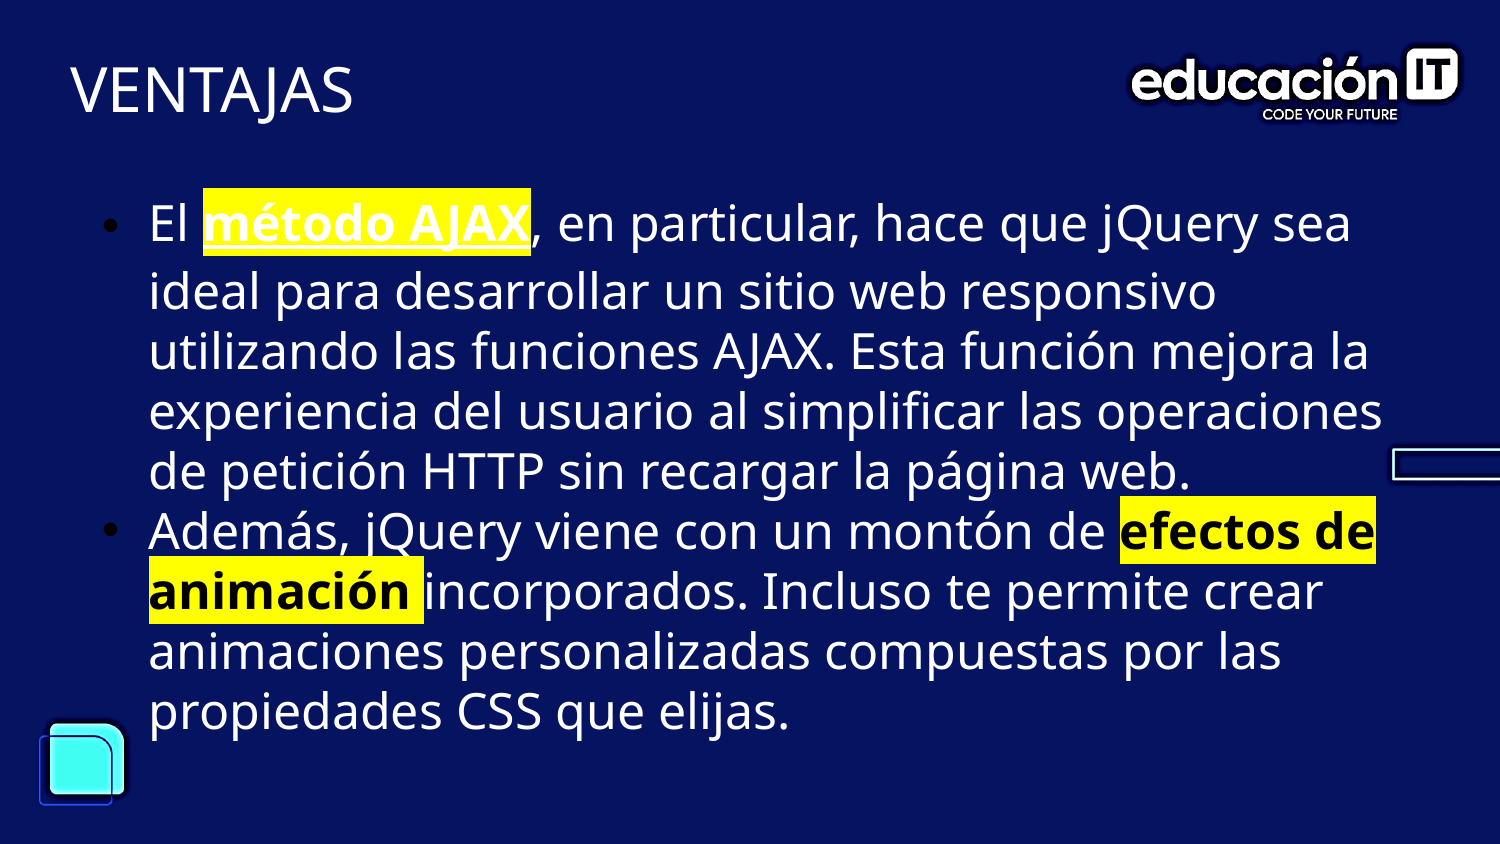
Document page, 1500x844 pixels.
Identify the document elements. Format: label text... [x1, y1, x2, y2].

text_box El método AJAX, en particular, hace que jQuery sea ideal para desarrollar un sitio web responsivo utilizando las funciones AJAX. Esta función mejora la experiencia del usuario al simplificar las operaciones de petición HTTP sin recargar la página web. Además, jQuery viene con un montón de efectos de animación incorporados. Incluso te permite crear animaciones personalizadas compuestas por las propiedades CSS que elijas. [86, 176, 1414, 844]
picture [0, 0, 1500, 844]
text_box VENTAJAS [55, 35, 724, 124]
